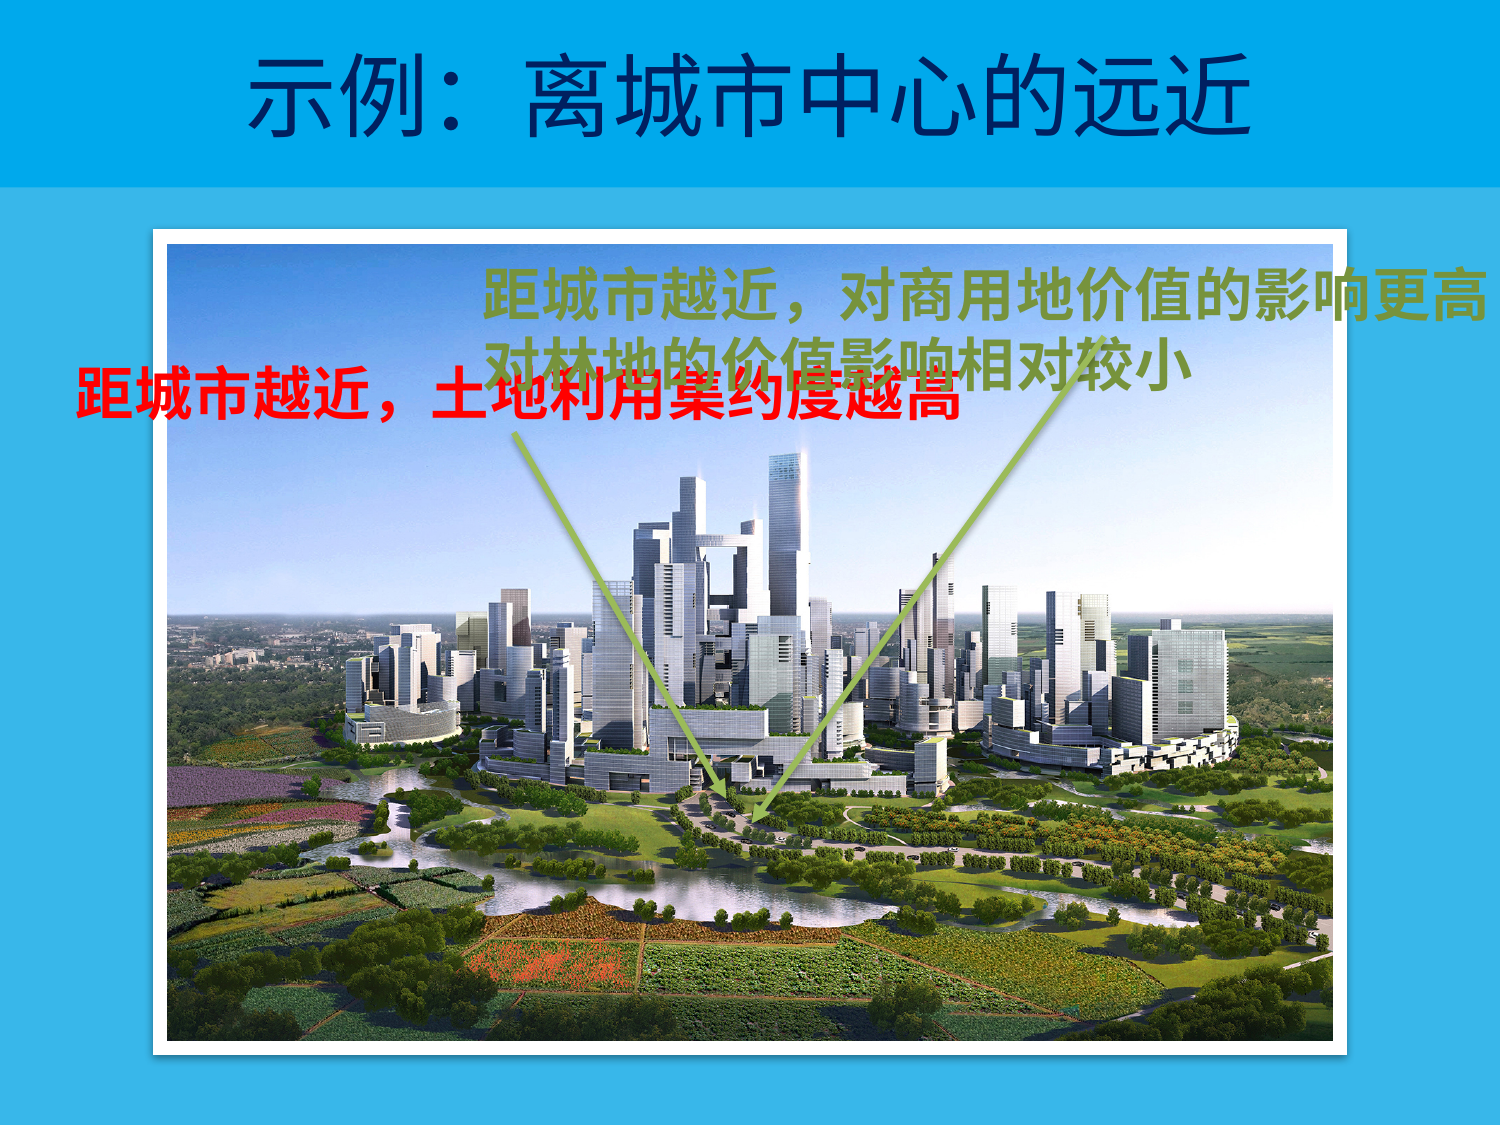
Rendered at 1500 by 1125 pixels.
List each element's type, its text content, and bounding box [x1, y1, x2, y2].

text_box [513, 432, 727, 799]
title 示例：离城市中心的远近 [0, 0, 1500, 188]
picture [167, 243, 1333, 1041]
text_box 距城市越近，土地利用集约度越高 [60, 349, 162, 435]
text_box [751, 336, 1105, 824]
text_box 距城市越近，对商用地价值的影响更高 对林地的价值影响相对较小 [1337, 250, 1500, 406]
